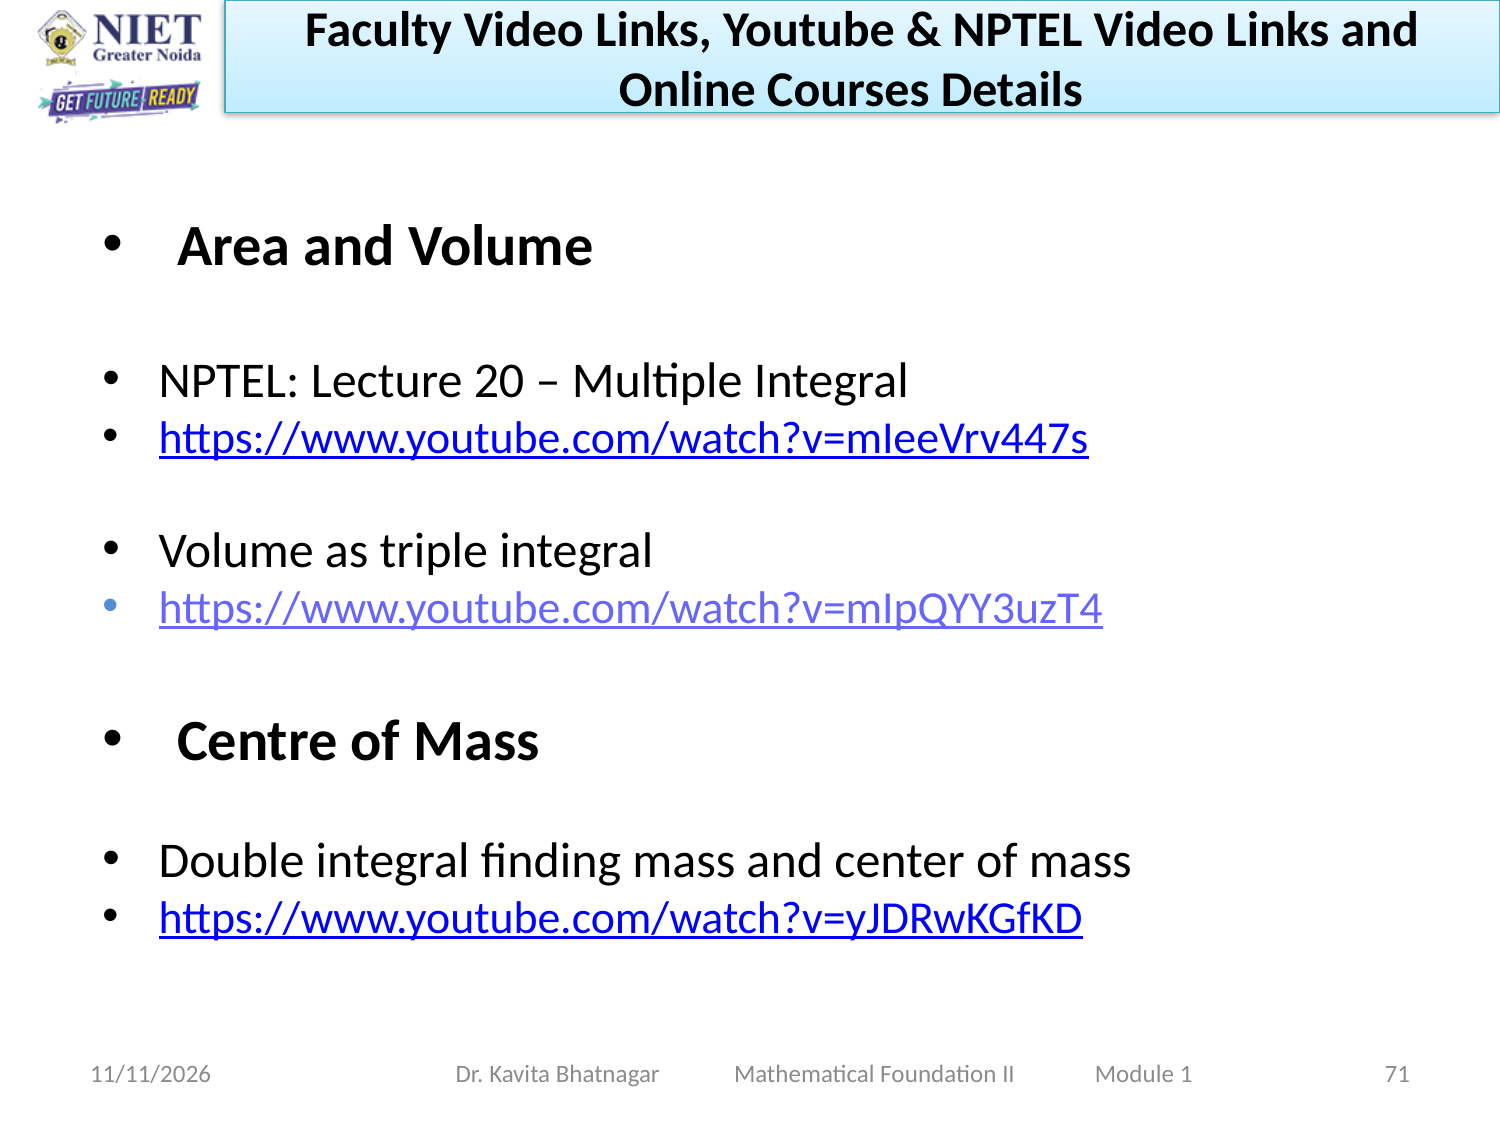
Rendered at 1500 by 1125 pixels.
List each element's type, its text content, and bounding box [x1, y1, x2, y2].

slide_number 71 [1074, 1042, 1425, 1103]
footer Dr. Kavita Bhatnagar Mathematical Foundation II Module 1 [412, 1042, 1074, 1103]
text_box Faculty Video Links, Youtube & NPTEL Video Links and Online Courses Details [238, 0, 1500, 113]
text_box Area and Volume NPTEL: Lecture 20 – Multiple Integral https://www.youtube.com/watch?v=mIeeVrv447s Volume as triple integral https://www.youtube.com/watch?v=mIpQYY3uzT4 Centre of Mass Double integral finding mass and center of mass https://www.youtube.com/watch?v=yJDRwKGfKD [87, 200, 1413, 950]
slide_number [75, 1042, 412, 1103]
picture [0, 0, 238, 135]
